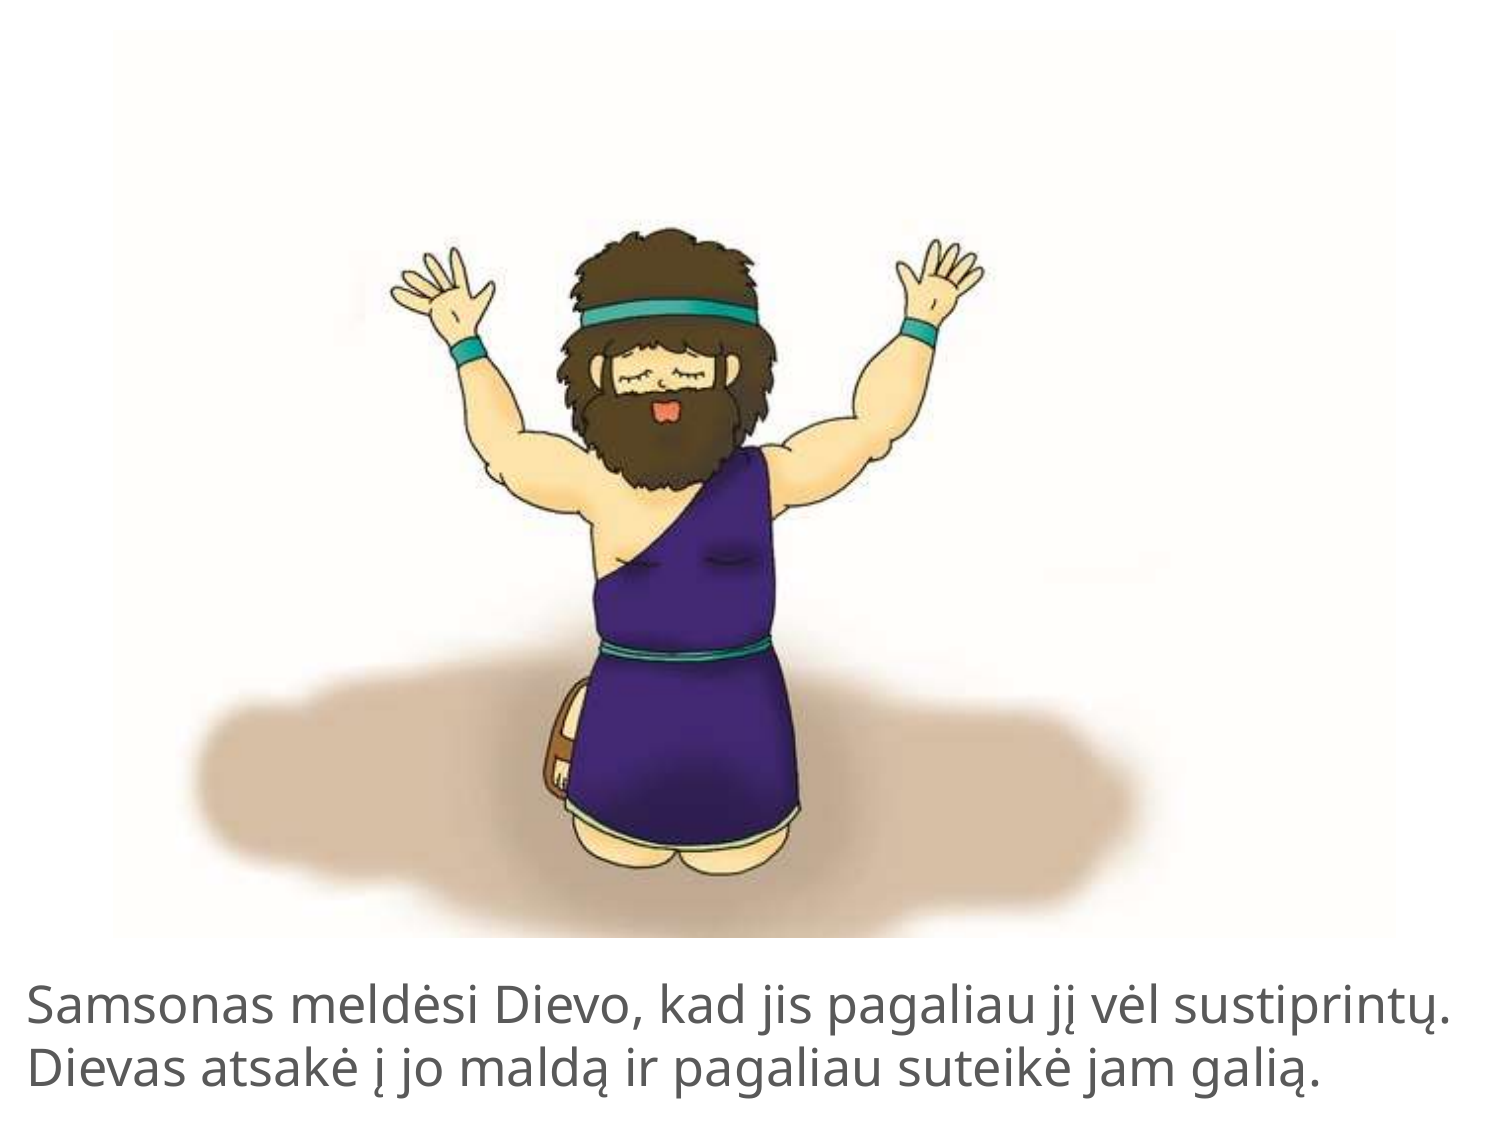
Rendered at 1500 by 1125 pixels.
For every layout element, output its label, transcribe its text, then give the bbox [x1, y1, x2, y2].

text_box Samsonas meldėsi Dievo, kad jis pagaliau jį vėl sustiprintų. Dievas atsakė į jo maldą ir pagaliau suteikė jam galią. [11, 964, 1498, 1104]
picture [113, 30, 1396, 938]
